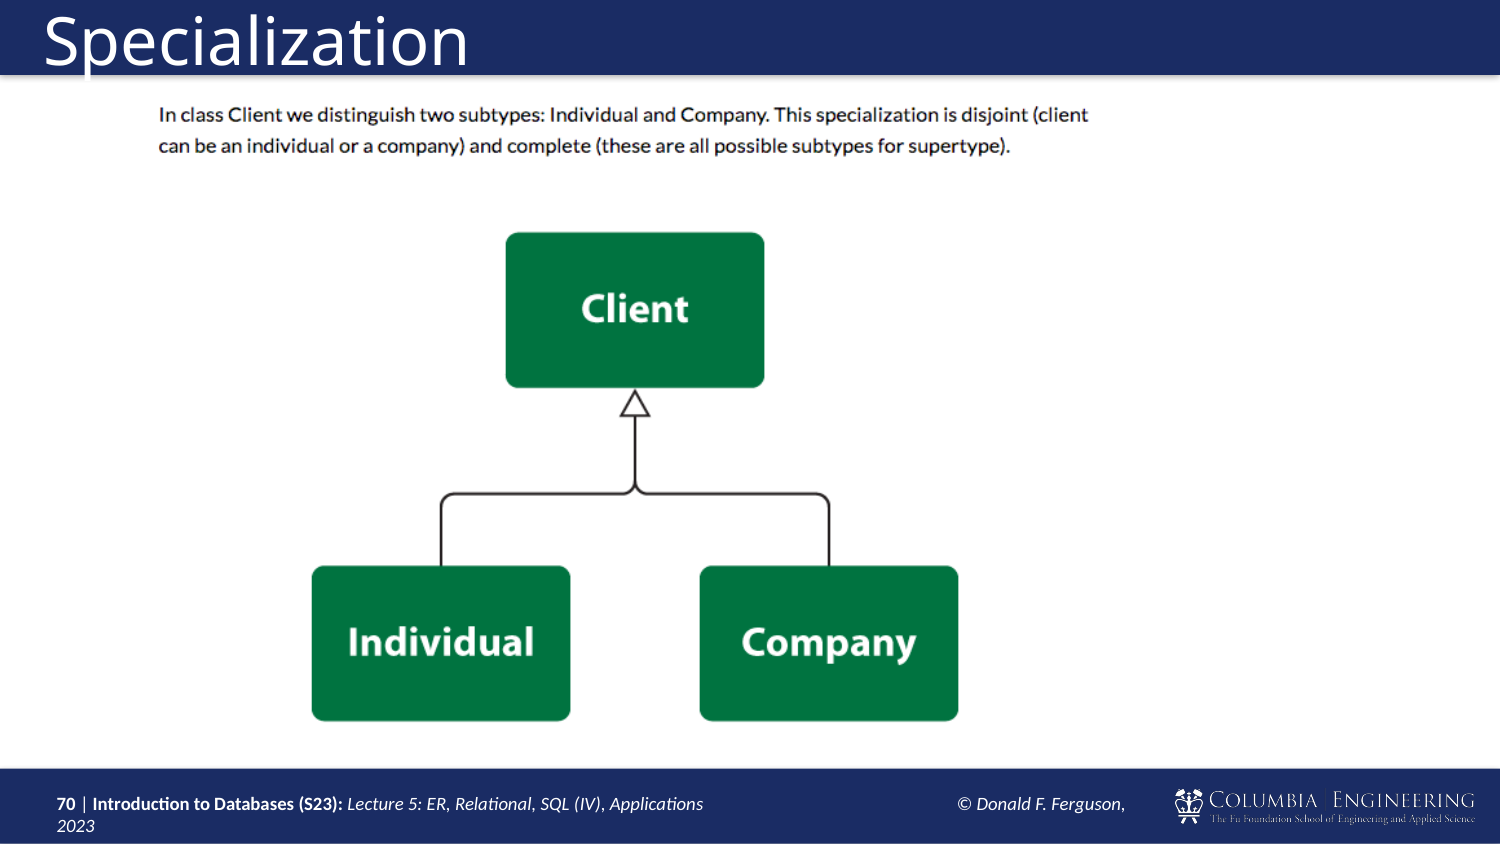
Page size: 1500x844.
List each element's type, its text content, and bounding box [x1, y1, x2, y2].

picture [149, 96, 1155, 748]
title Specialization [28, 0, 1450, 73]
